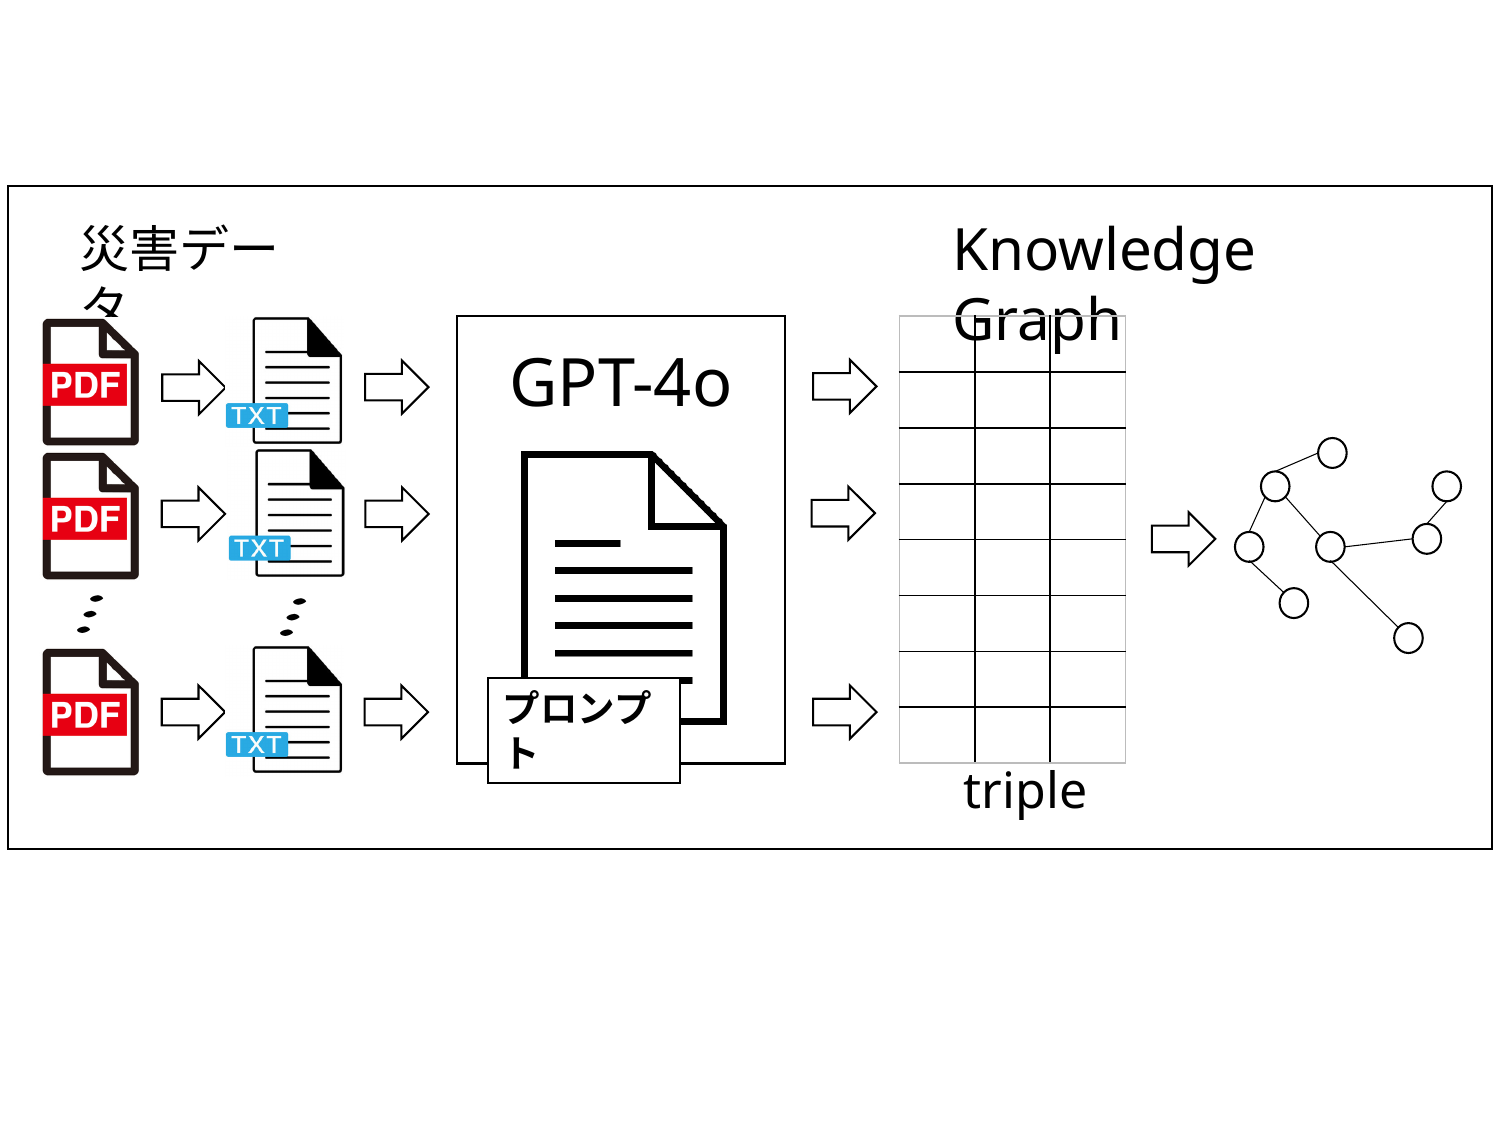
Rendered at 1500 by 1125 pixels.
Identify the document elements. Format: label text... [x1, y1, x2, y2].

picture [38, 317, 142, 447]
table_cell [976, 429, 1049, 483]
text_box [1150, 509, 1217, 569]
table_cell [900, 540, 974, 595]
picture [459, 423, 788, 752]
table_header [1051, 317, 1125, 371]
table_cell [1051, 485, 1125, 539]
table_cell [1051, 373, 1125, 427]
table_header [900, 317, 974, 371]
table_cell [976, 485, 1049, 539]
table_cell [976, 373, 1049, 427]
table_cell [900, 596, 974, 651]
table_cell [976, 652, 1049, 706]
text_box triple [948, 750, 1127, 827]
table_cell [900, 485, 974, 539]
table_cell [1051, 596, 1125, 651]
text_box [7, 185, 1493, 850]
text_box [812, 357, 879, 416]
table_cell [900, 708, 974, 762]
table_cell [1051, 708, 1125, 762]
text_box [161, 358, 225, 417]
text_box [160, 484, 227, 544]
text_box 災害データ [63, 209, 340, 345]
table_cell [1051, 540, 1125, 595]
text_box [812, 682, 879, 742]
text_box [1234, 437, 1462, 653]
text_box GPT-4o [456, 315, 786, 765]
picture [225, 316, 344, 447]
picture [225, 645, 344, 777]
text_box [364, 484, 431, 544]
text_box プロンプト [487, 752, 681, 784]
text_box [364, 358, 430, 417]
table_cell [976, 596, 1049, 651]
text_box [363, 682, 430, 742]
table_cell [1051, 429, 1125, 483]
table_cell [900, 652, 974, 706]
table_header [976, 317, 1049, 371]
text_box [160, 682, 225, 742]
table_cell [900, 429, 974, 483]
table_cell [1051, 652, 1125, 706]
picture [38, 647, 142, 777]
text_box Knowledge Graph [937, 203, 1393, 360]
table_cell [976, 708, 1049, 762]
picture [38, 451, 142, 582]
table_cell [900, 373, 974, 427]
table_cell [976, 540, 1049, 595]
text_box [810, 484, 877, 543]
picture [227, 449, 346, 580]
